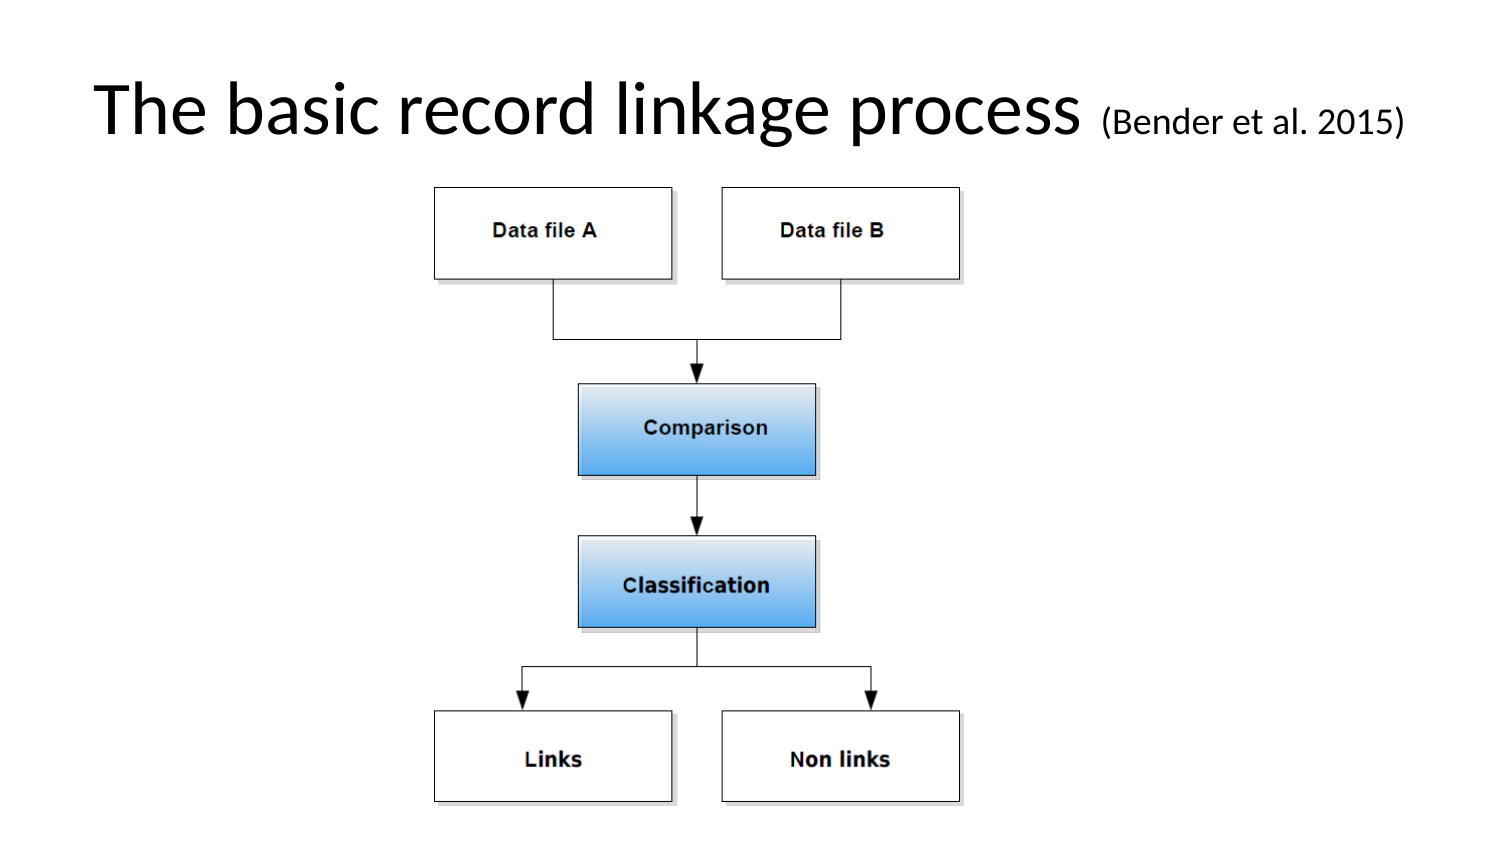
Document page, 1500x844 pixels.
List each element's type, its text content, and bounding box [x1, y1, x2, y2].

title The basic record linkage process (Bender et al. 2015) [75, 33, 1425, 175]
picture [430, 185, 965, 807]
